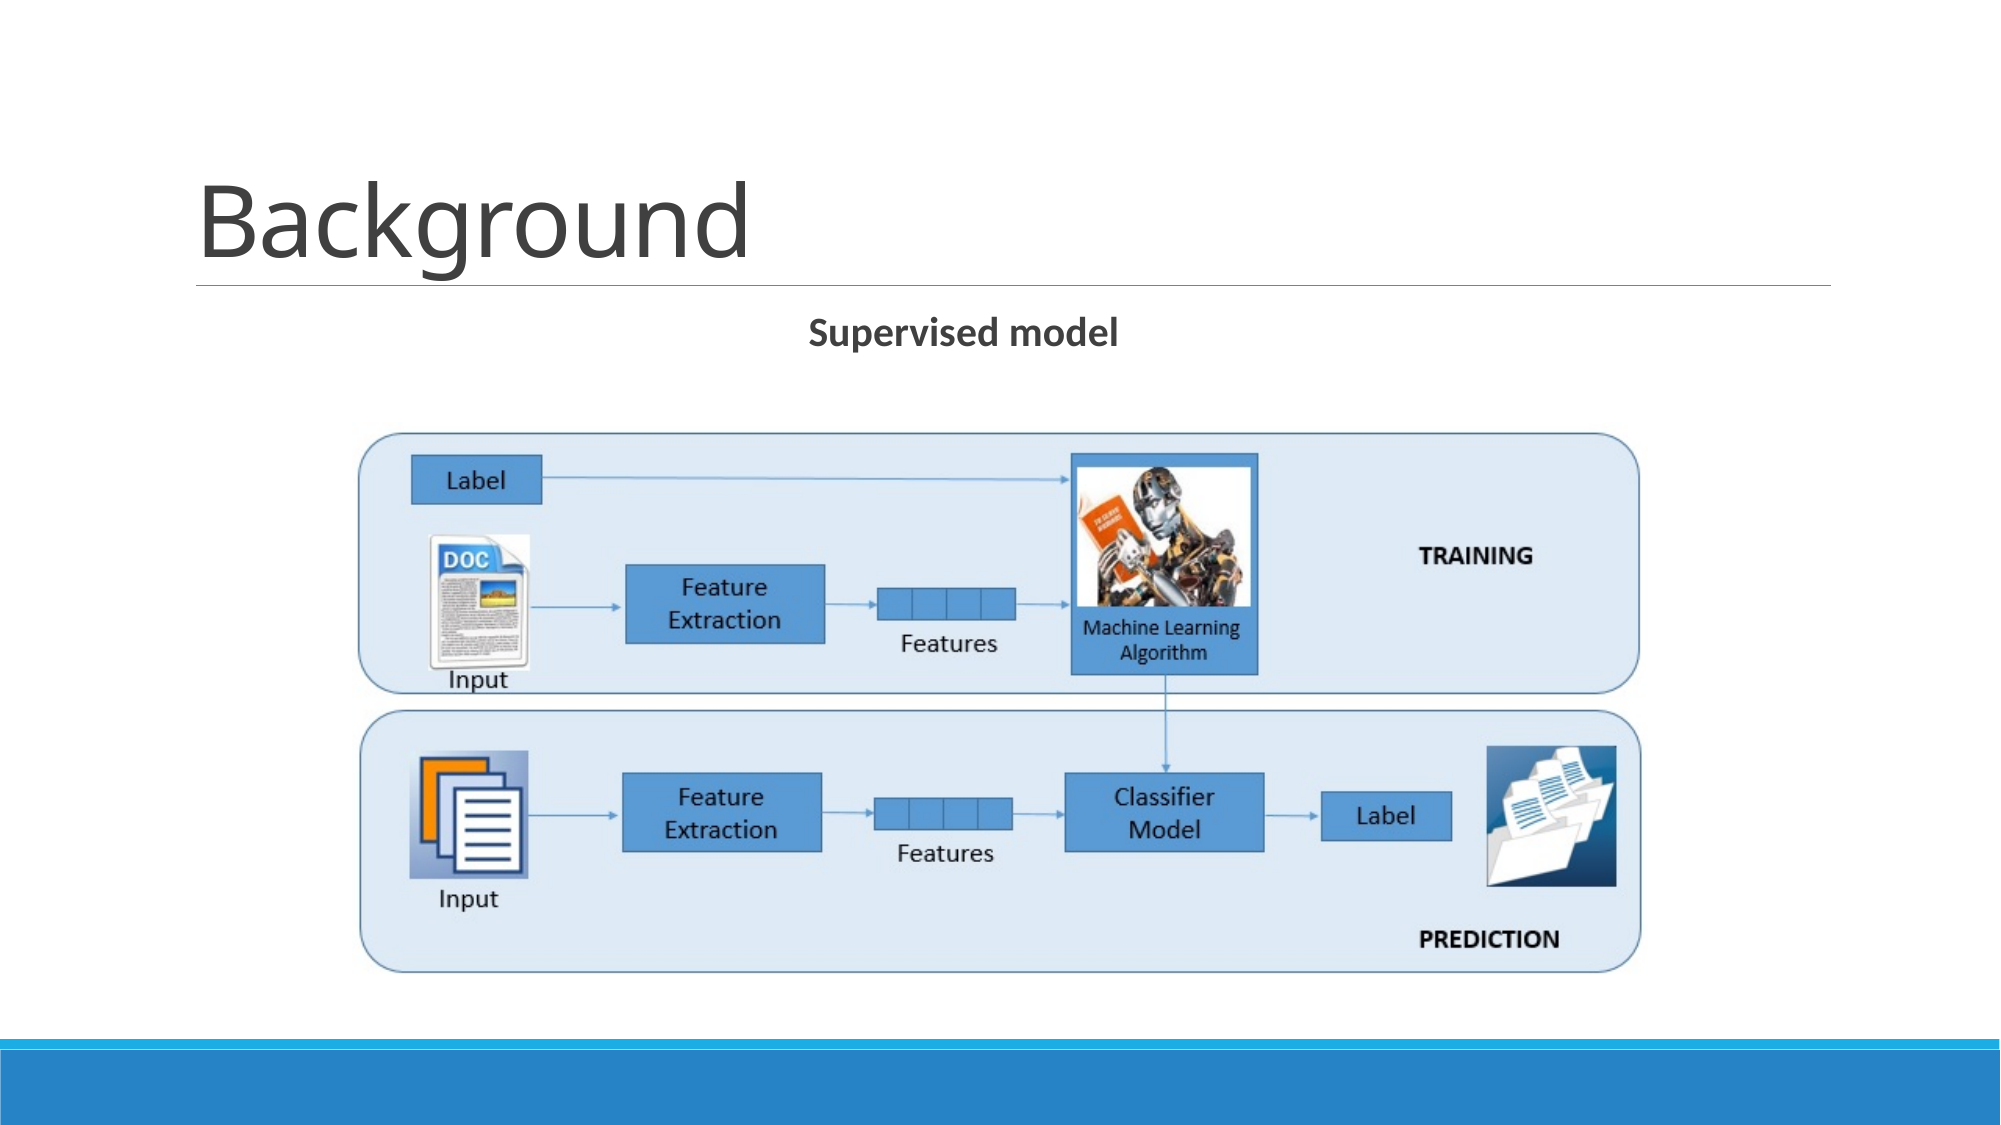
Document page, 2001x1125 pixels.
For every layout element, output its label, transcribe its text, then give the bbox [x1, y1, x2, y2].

list Supervised model [180, 302, 1830, 963]
title Background [180, 47, 1830, 285]
picture [351, 422, 1649, 981]
